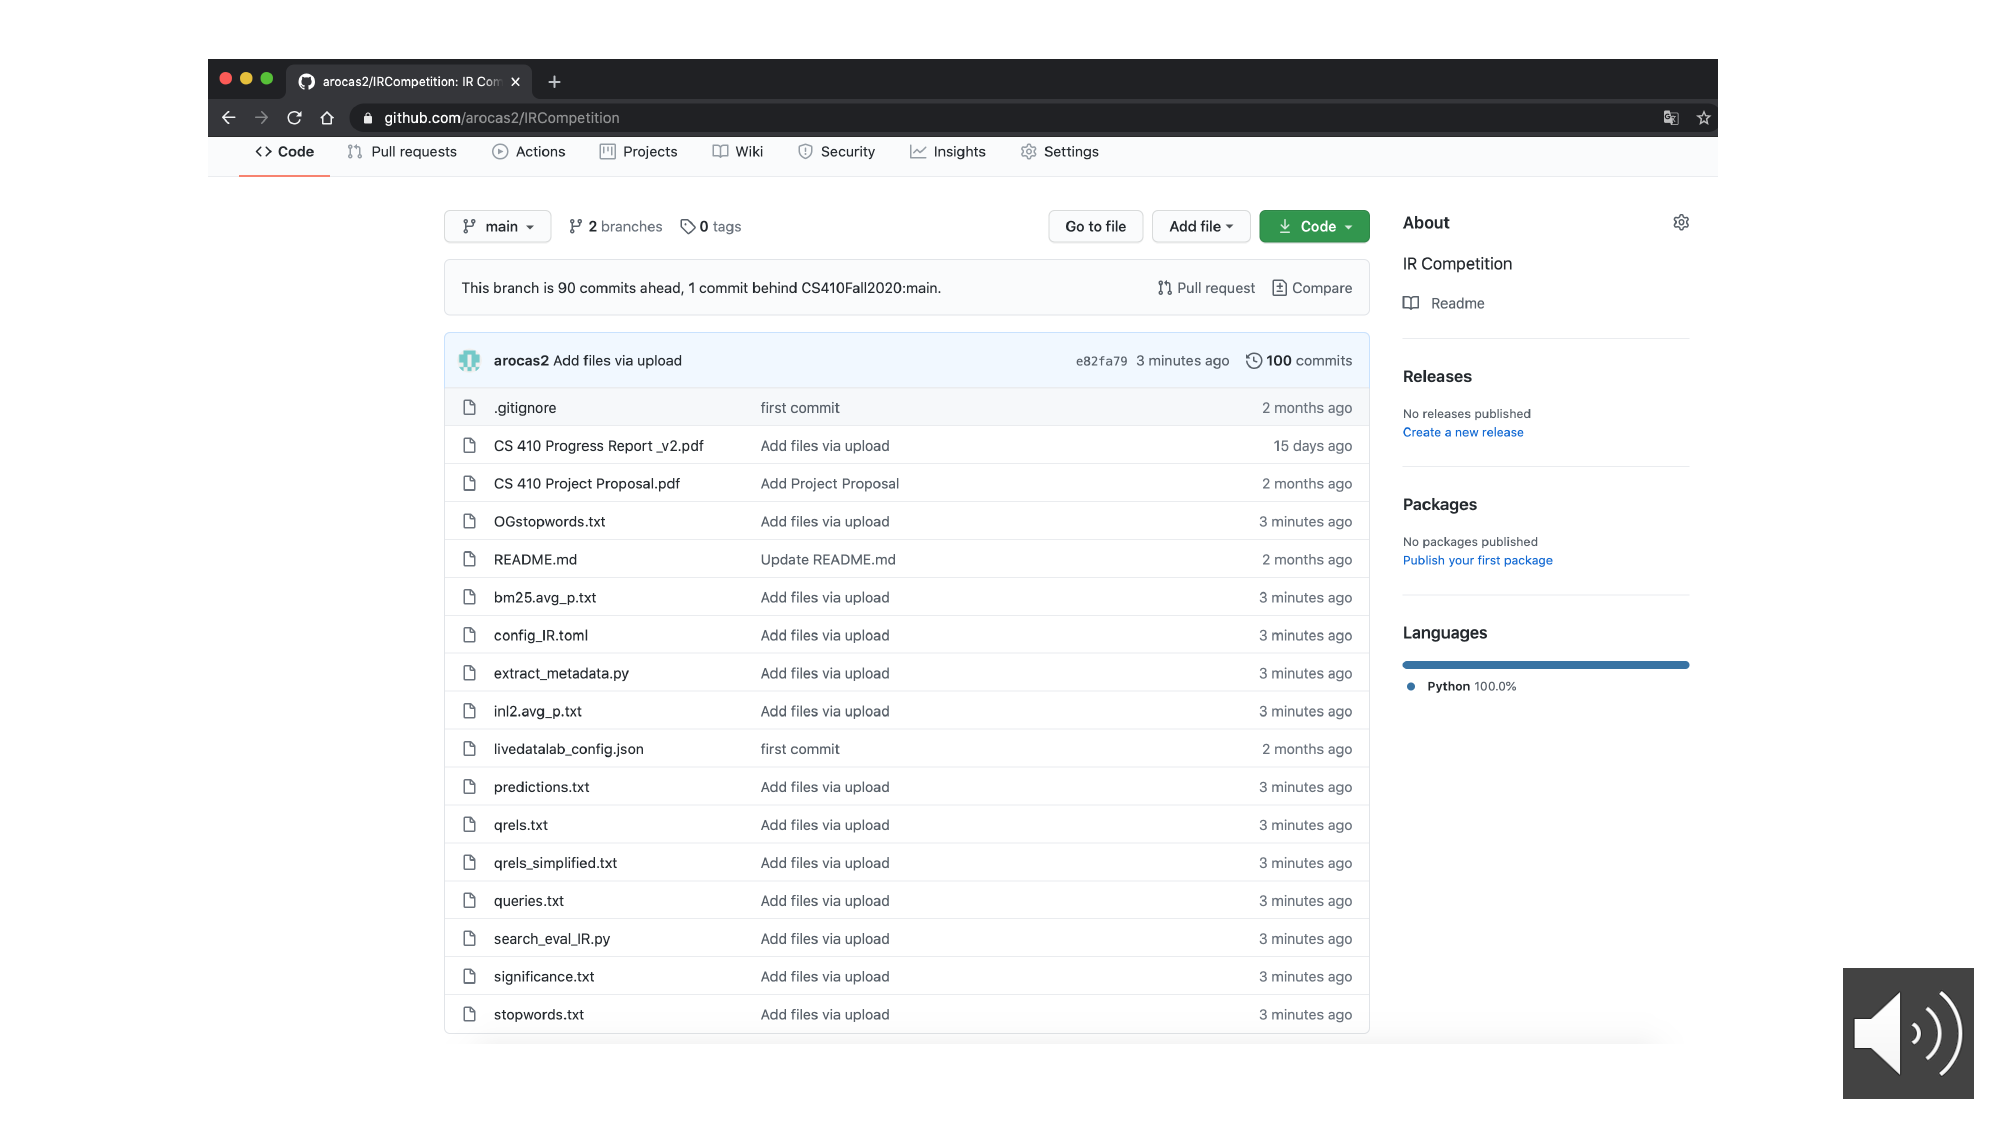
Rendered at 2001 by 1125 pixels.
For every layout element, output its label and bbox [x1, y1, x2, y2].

list [208, 59, 1718, 1045]
picture [1841, 966, 1975, 1100]
